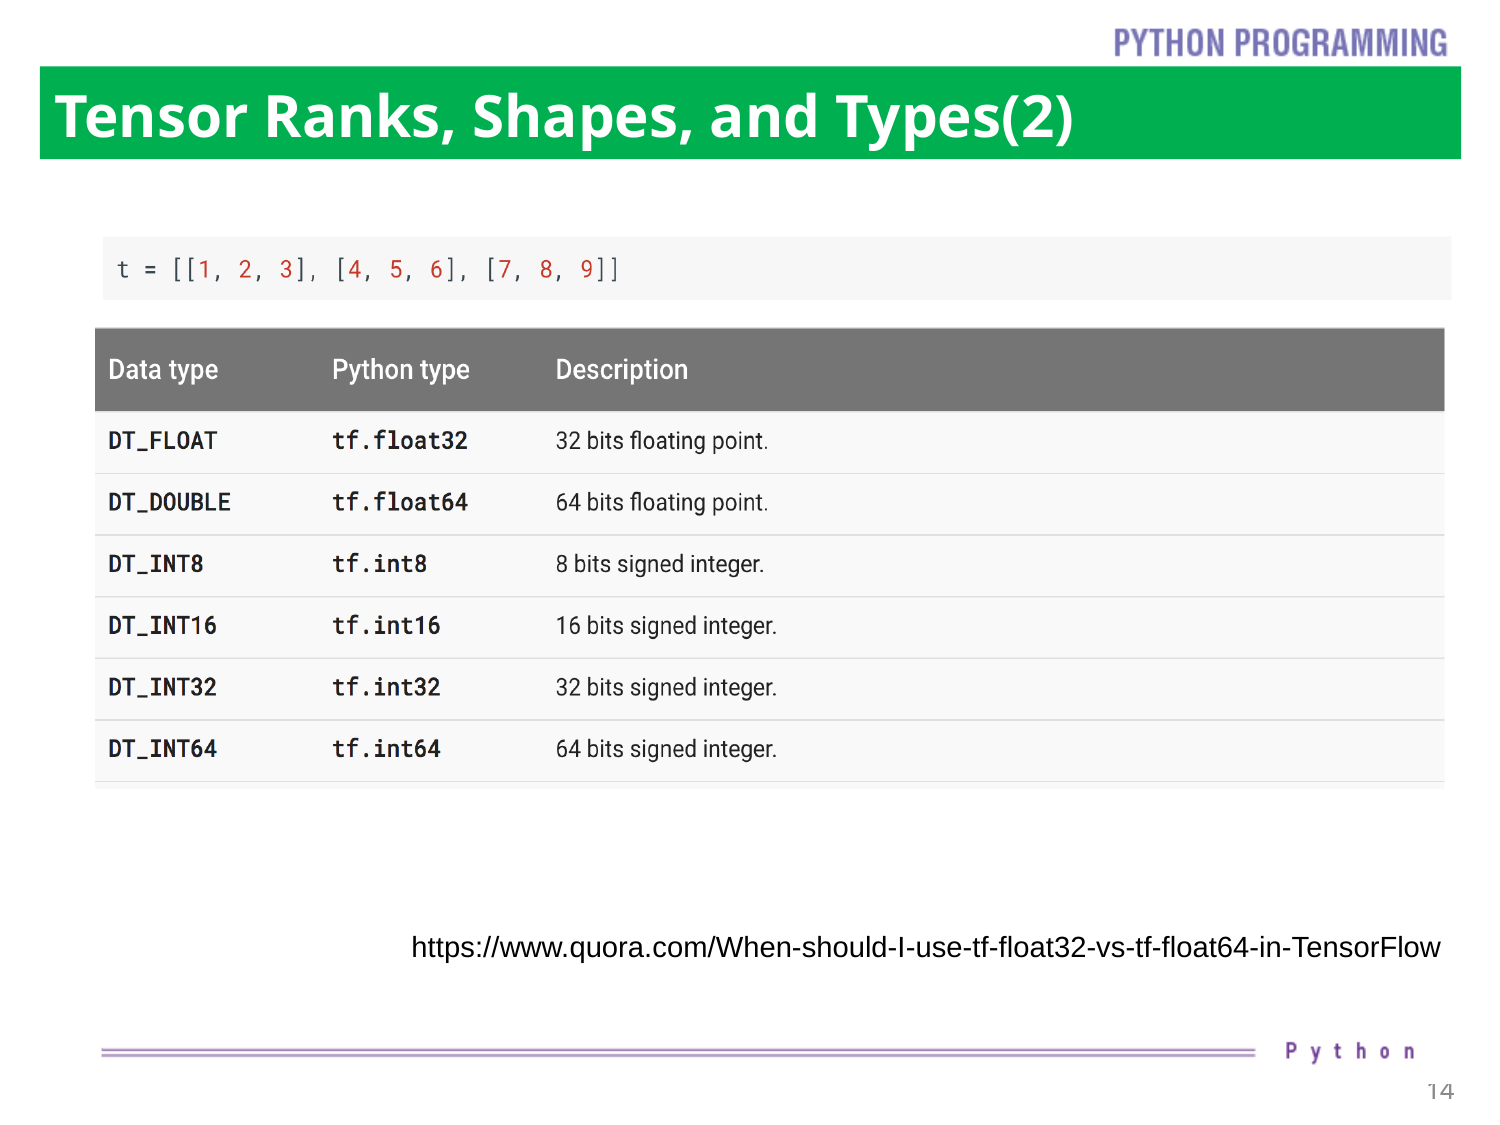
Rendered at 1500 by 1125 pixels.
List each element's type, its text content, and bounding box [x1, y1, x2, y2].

slide_number 14 [1119, 1071, 1470, 1112]
picture [1106, 13, 1462, 66]
picture [82, 232, 1461, 789]
picture [18, 1020, 1483, 1084]
title Tensor Ranks, Shapes, and Types(2) [39, 76, 1444, 152]
text_box https://www.quora.com/When-should-I-use-tf-float32-vs-tf-float64-in-TensorFlow [405, 876, 1470, 1016]
